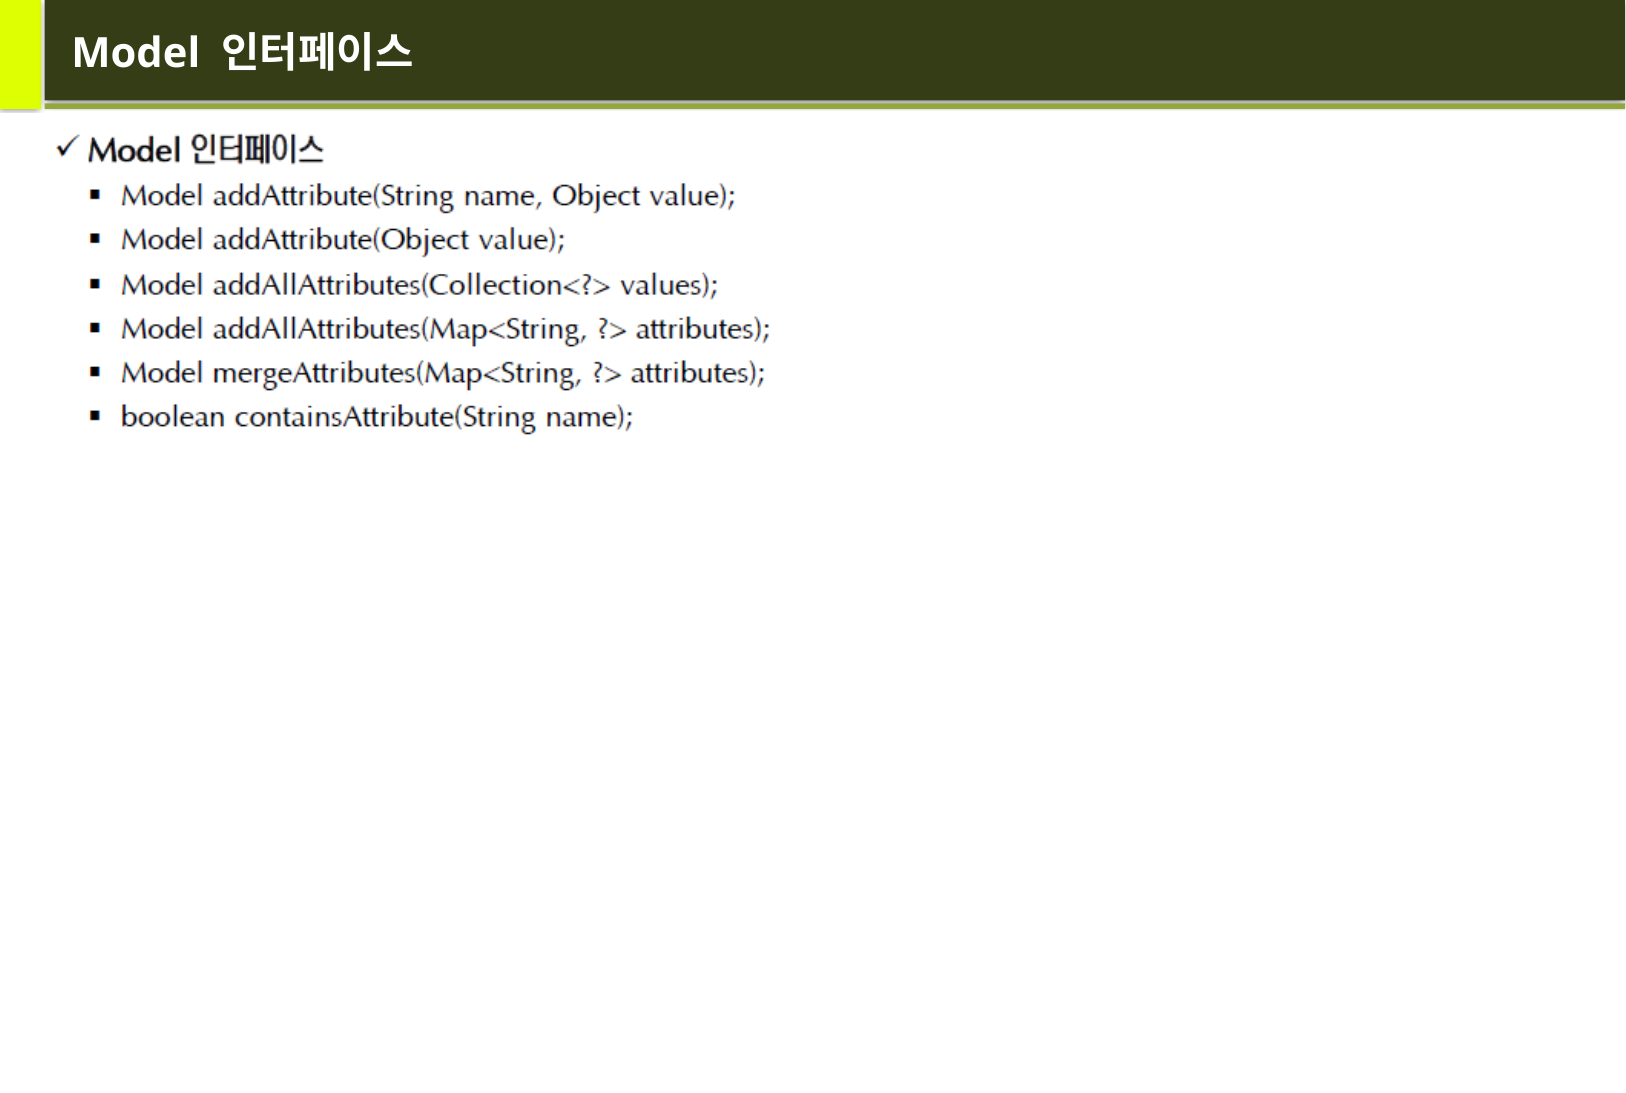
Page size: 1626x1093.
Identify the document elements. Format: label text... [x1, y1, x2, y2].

title Model 인터페이스 [56, 0, 1604, 103]
picture [0, 113, 1625, 447]
